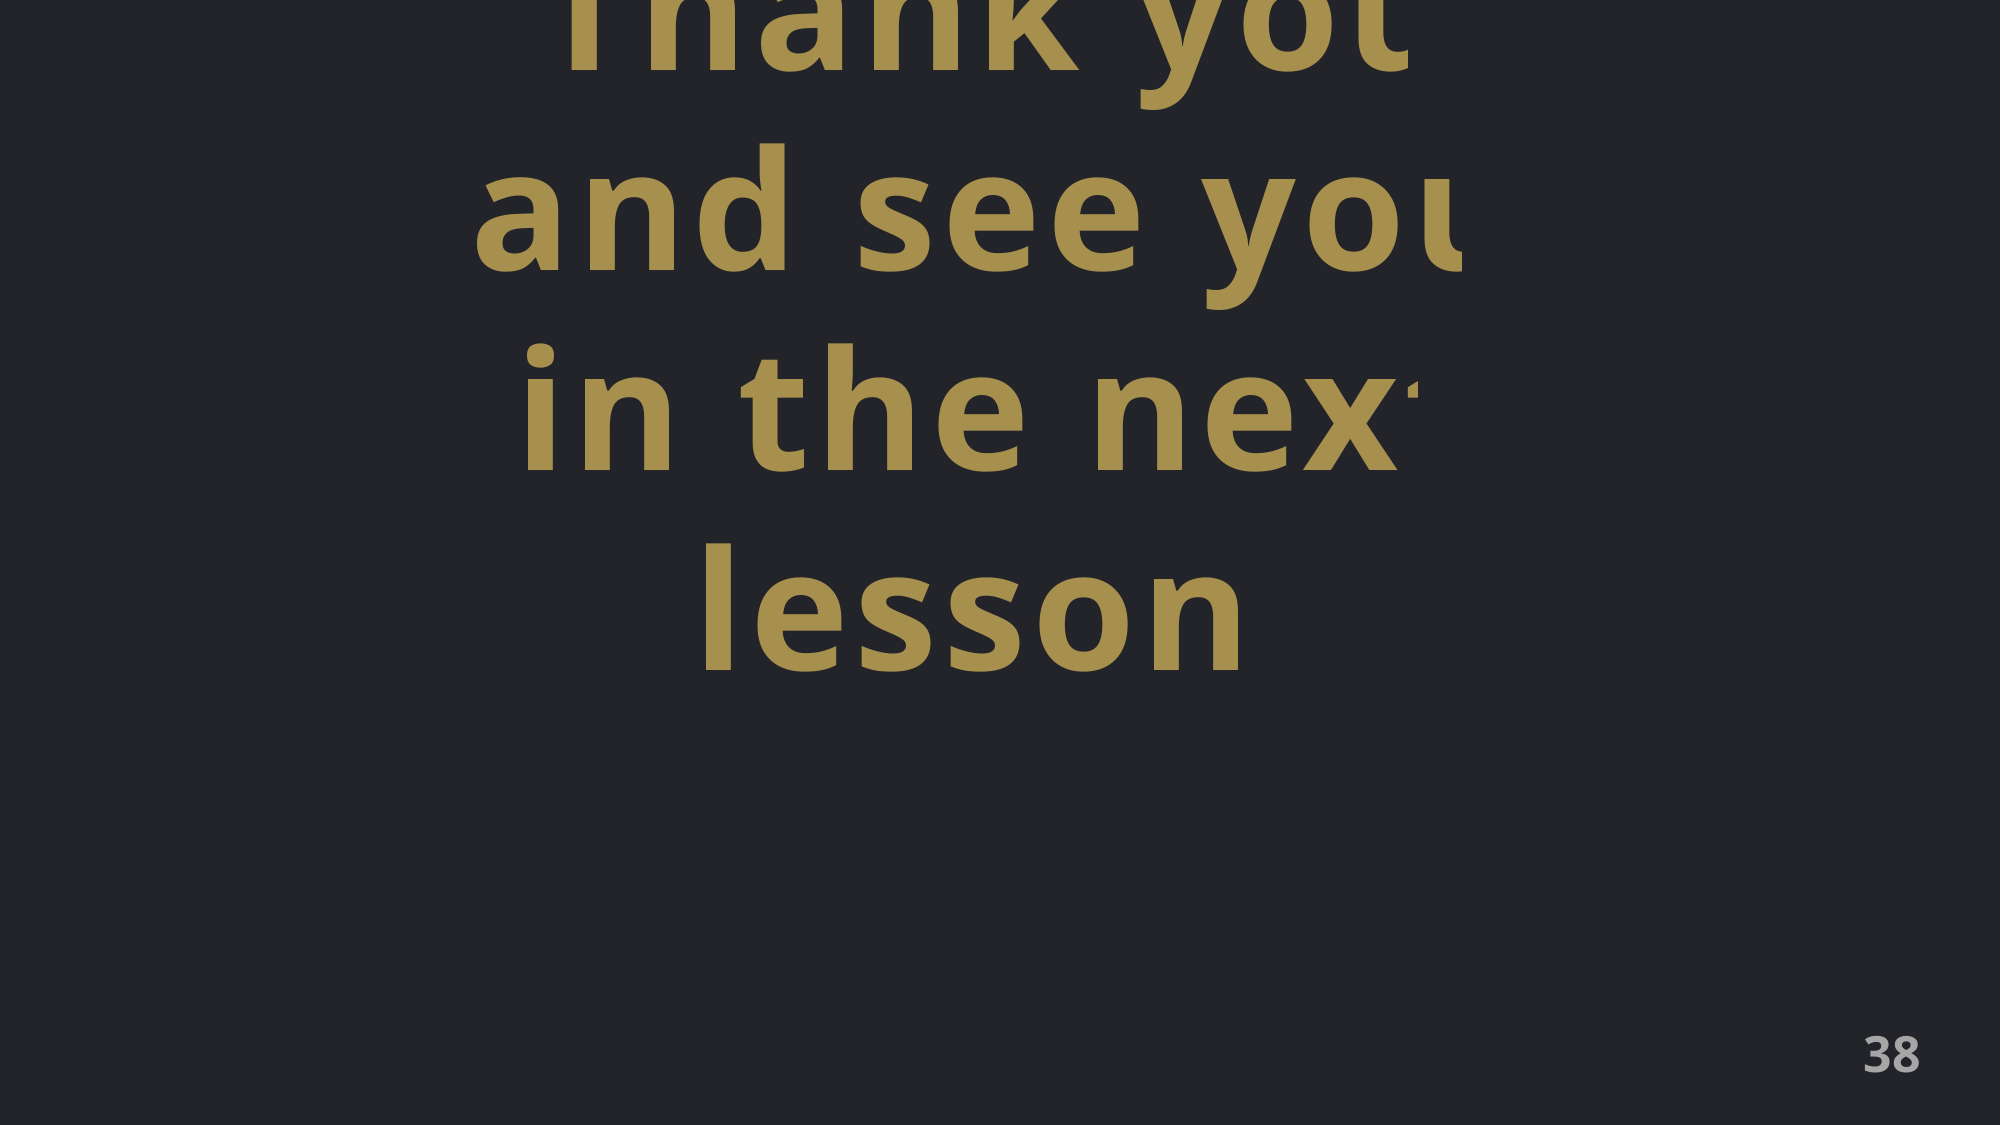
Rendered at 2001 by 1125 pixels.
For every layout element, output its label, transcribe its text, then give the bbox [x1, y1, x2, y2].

text_box Thank you and see you in the next lesson! [364, 455, 1636, 719]
slide_number 38 [1485, 1026, 1936, 1087]
text_box [0, 0, 2000, 1125]
